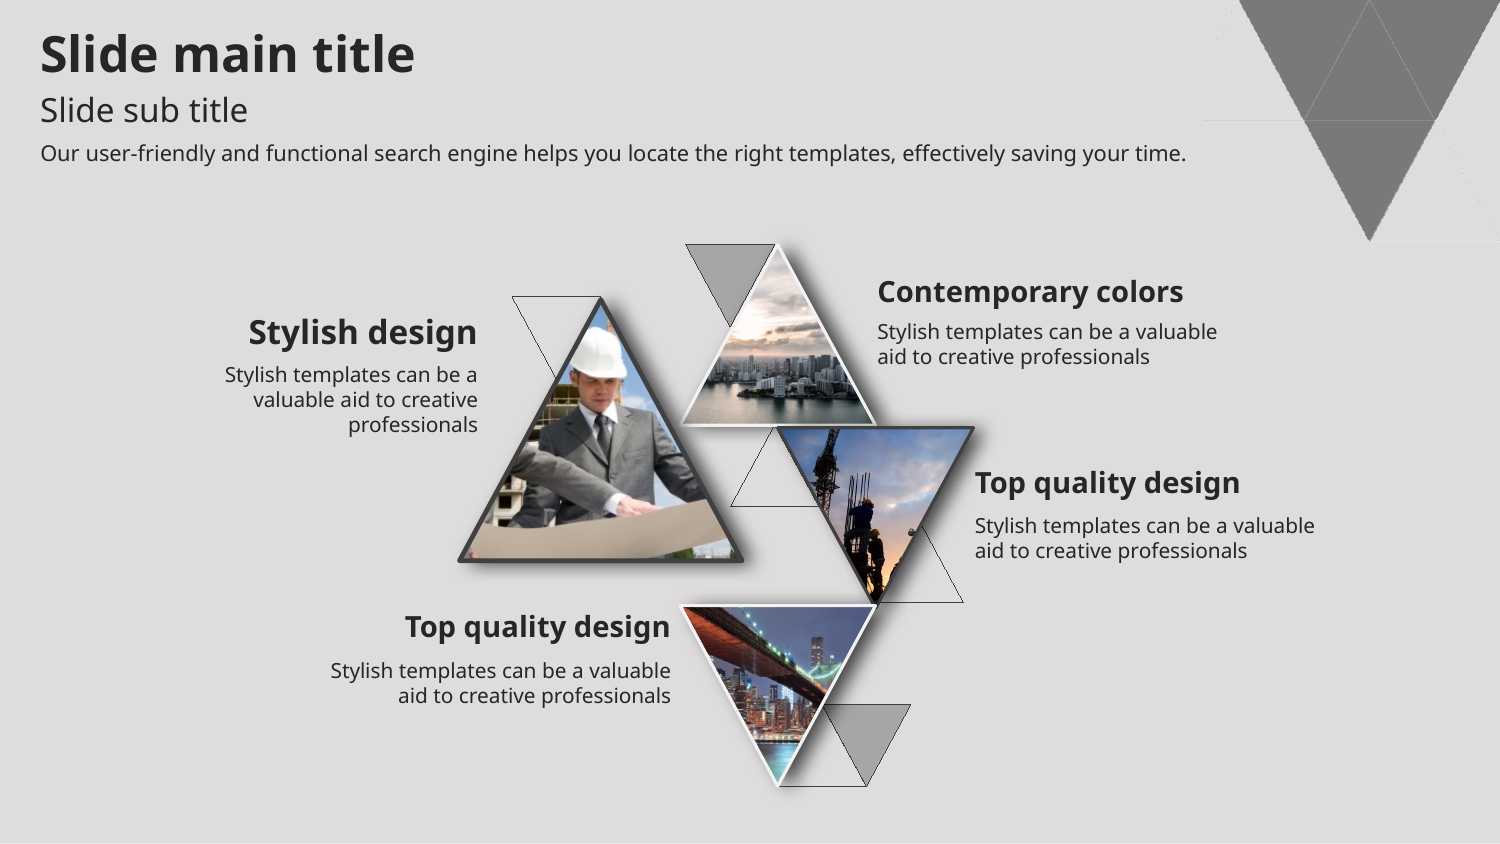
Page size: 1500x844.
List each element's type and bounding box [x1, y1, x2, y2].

text_box [459, 244, 974, 787]
text_box [877, 273, 1244, 370]
text_box [305, 612, 672, 709]
text_box [111, 315, 479, 438]
text_box [974, 468, 1341, 564]
picture [1203, 0, 1500, 254]
text_box [40, 22, 1287, 166]
